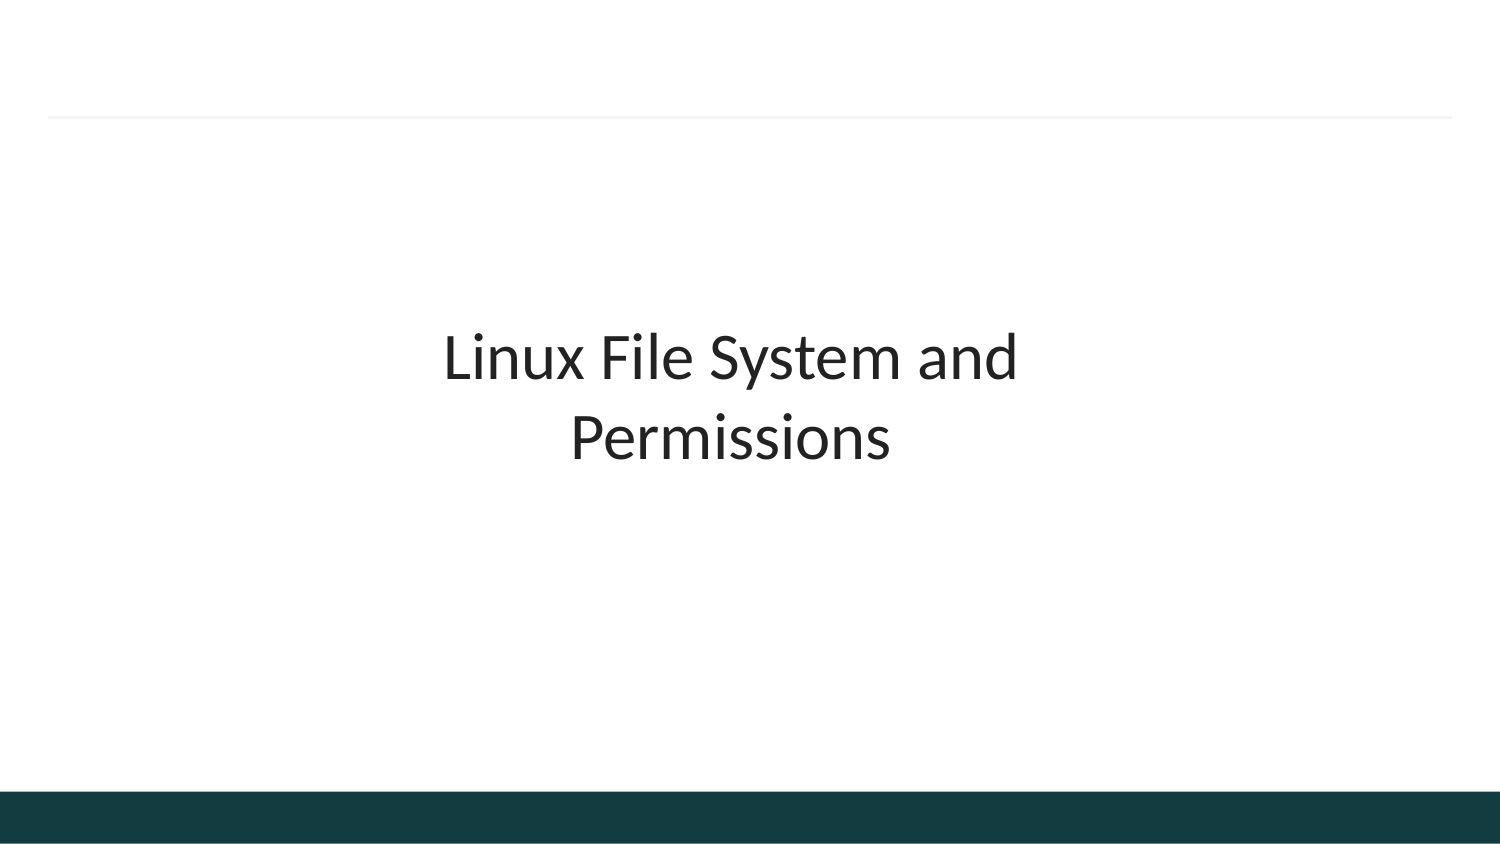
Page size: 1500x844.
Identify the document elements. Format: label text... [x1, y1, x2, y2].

text_box Linux File System and Permissions [322, 305, 1141, 480]
